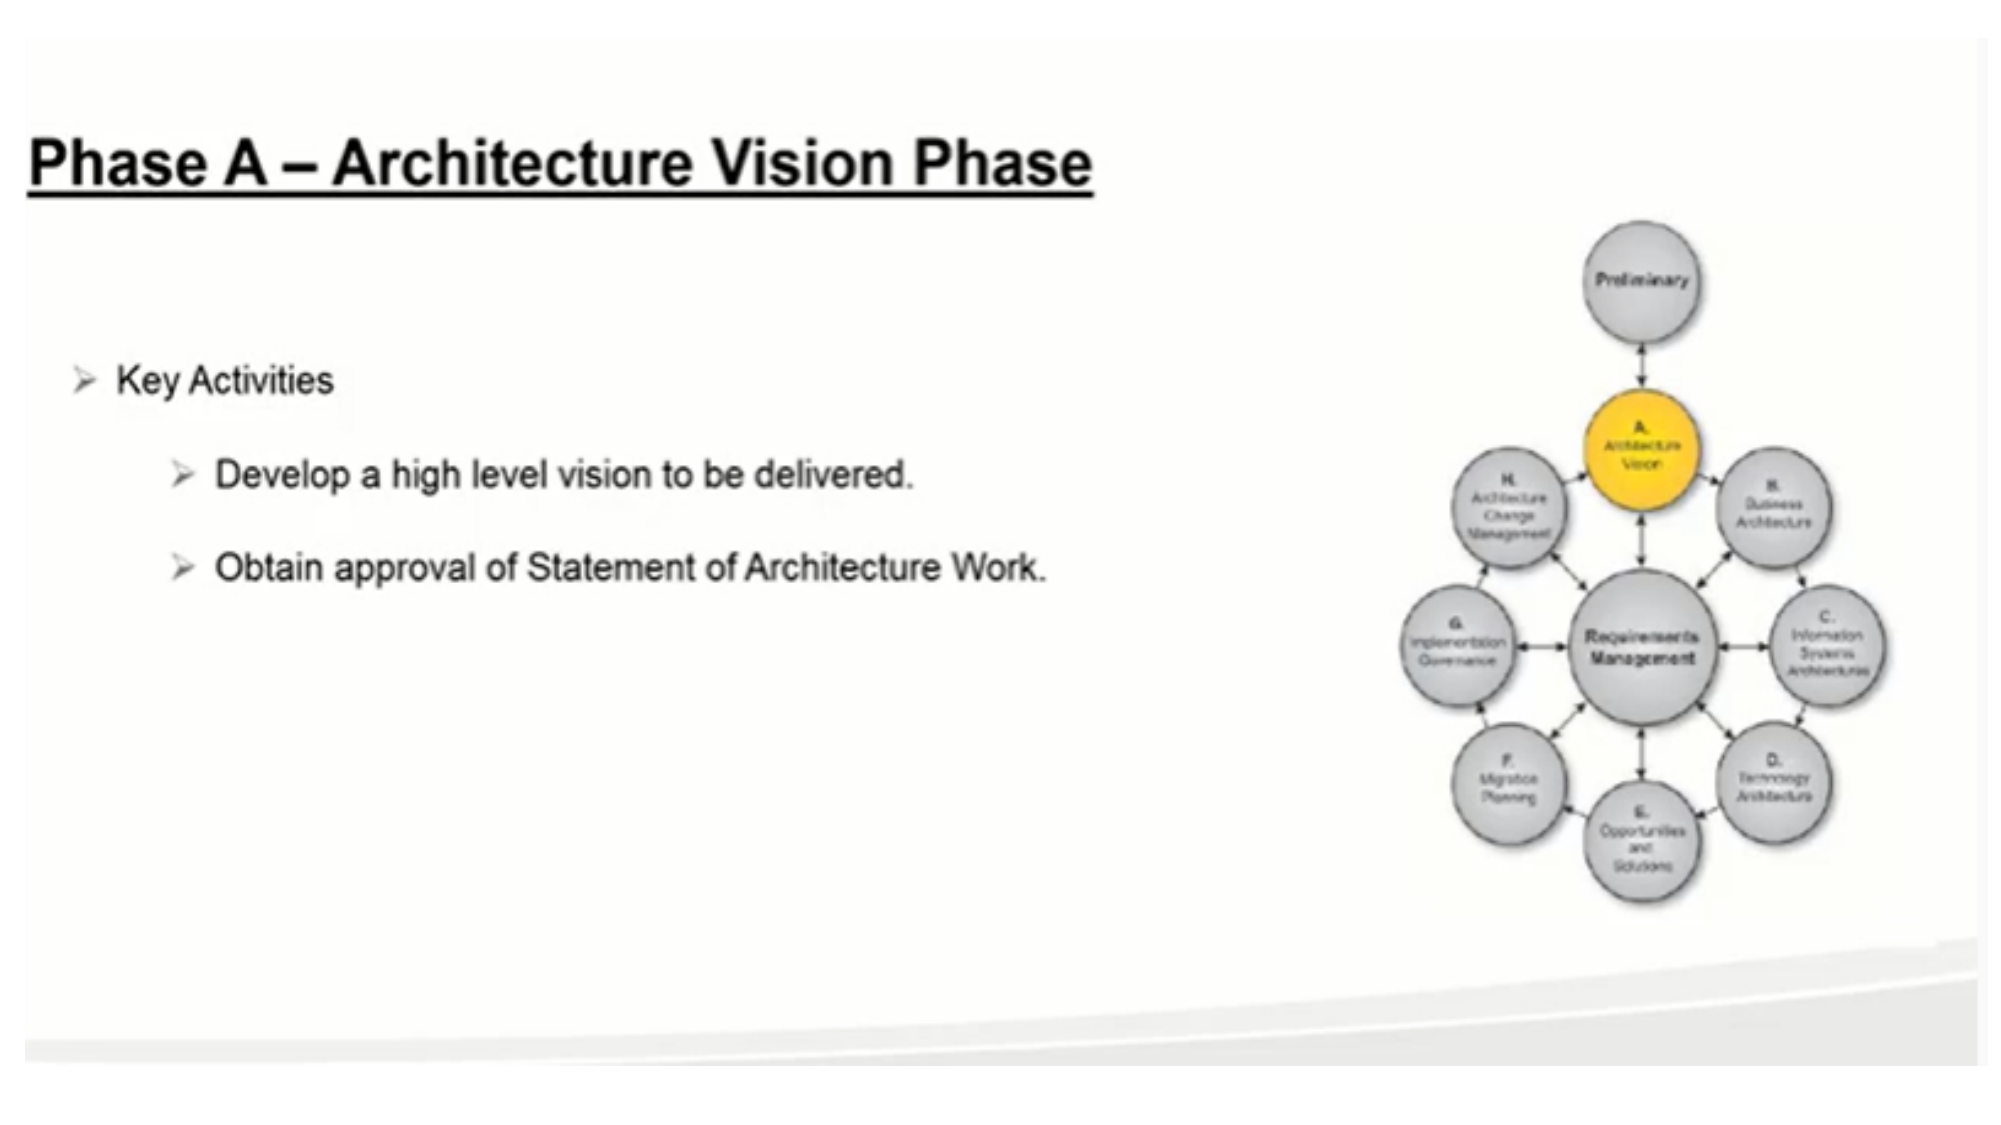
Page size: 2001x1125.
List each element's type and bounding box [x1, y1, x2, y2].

list [25, 38, 1988, 1066]
